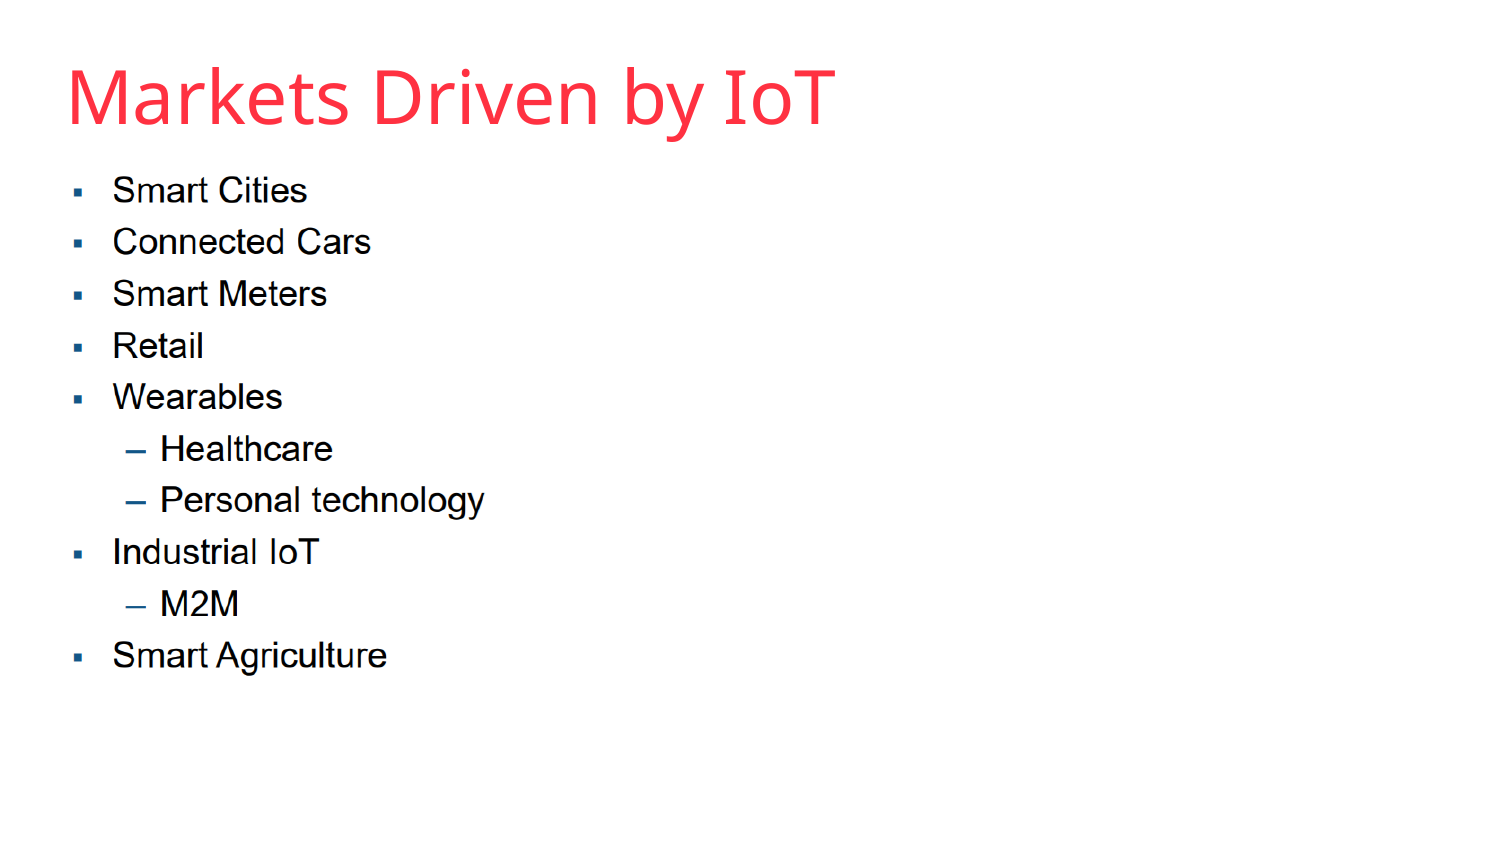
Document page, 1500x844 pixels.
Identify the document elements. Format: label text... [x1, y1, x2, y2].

title Markets Driven by IoT [50, 34, 1448, 129]
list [62, 159, 1132, 720]
